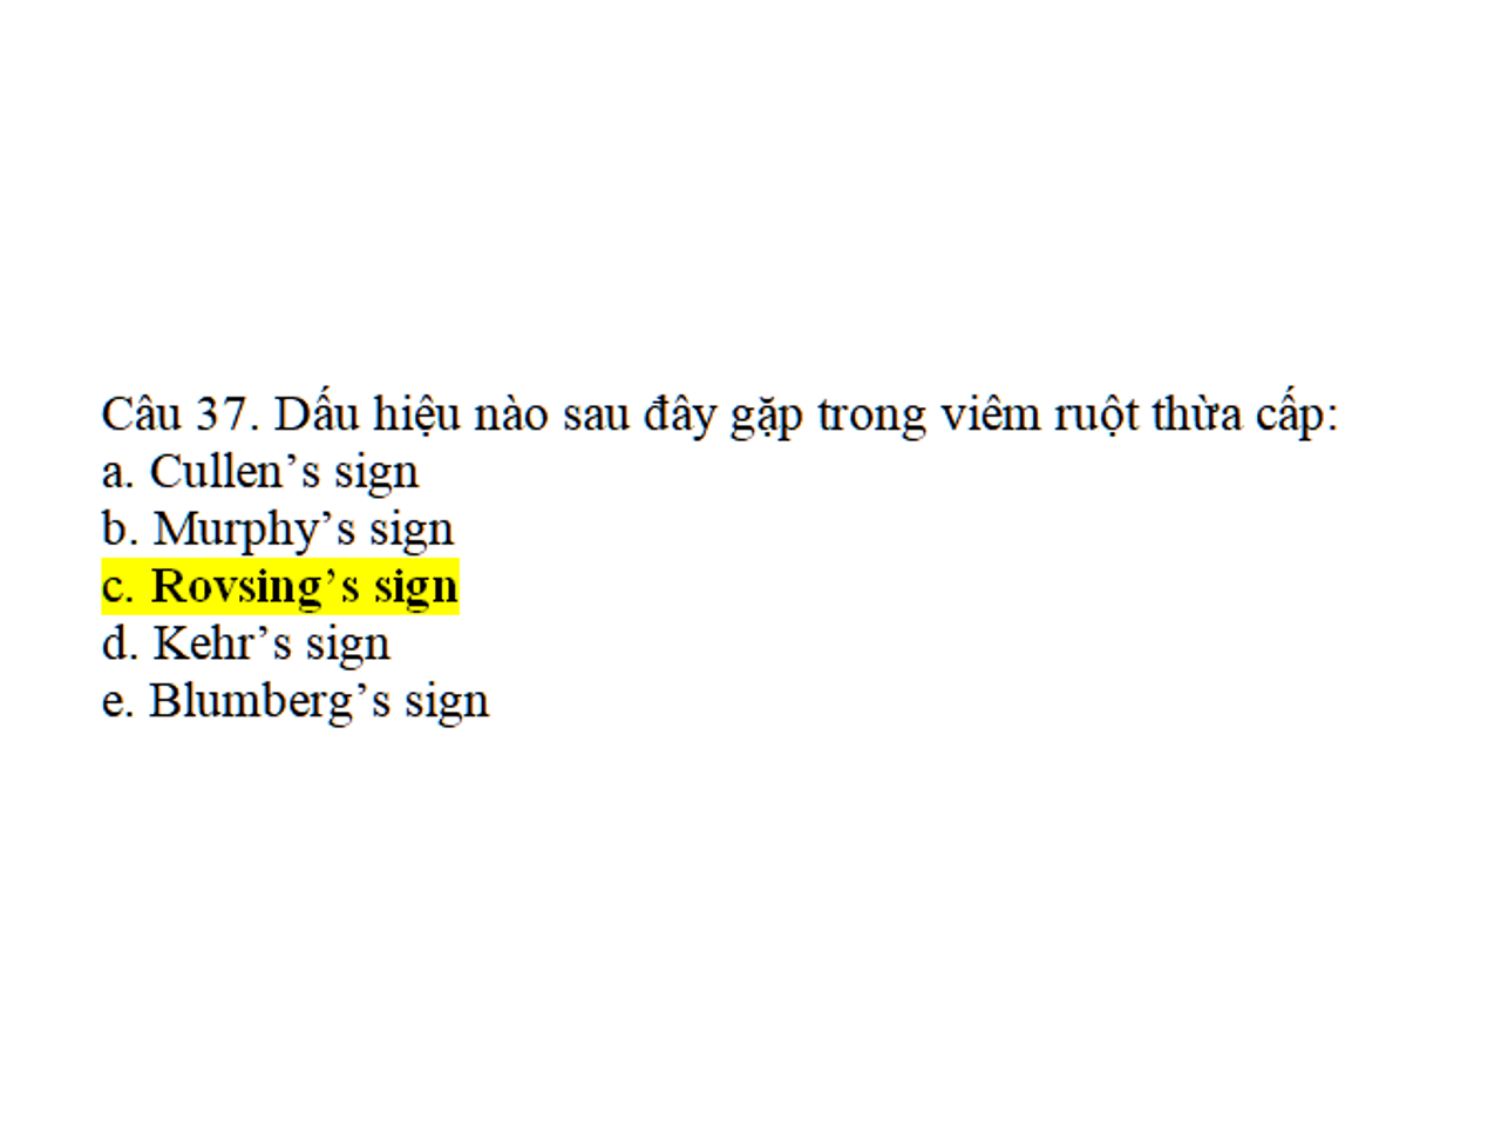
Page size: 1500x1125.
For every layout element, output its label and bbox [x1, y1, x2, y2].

picture [47, 351, 1453, 774]
